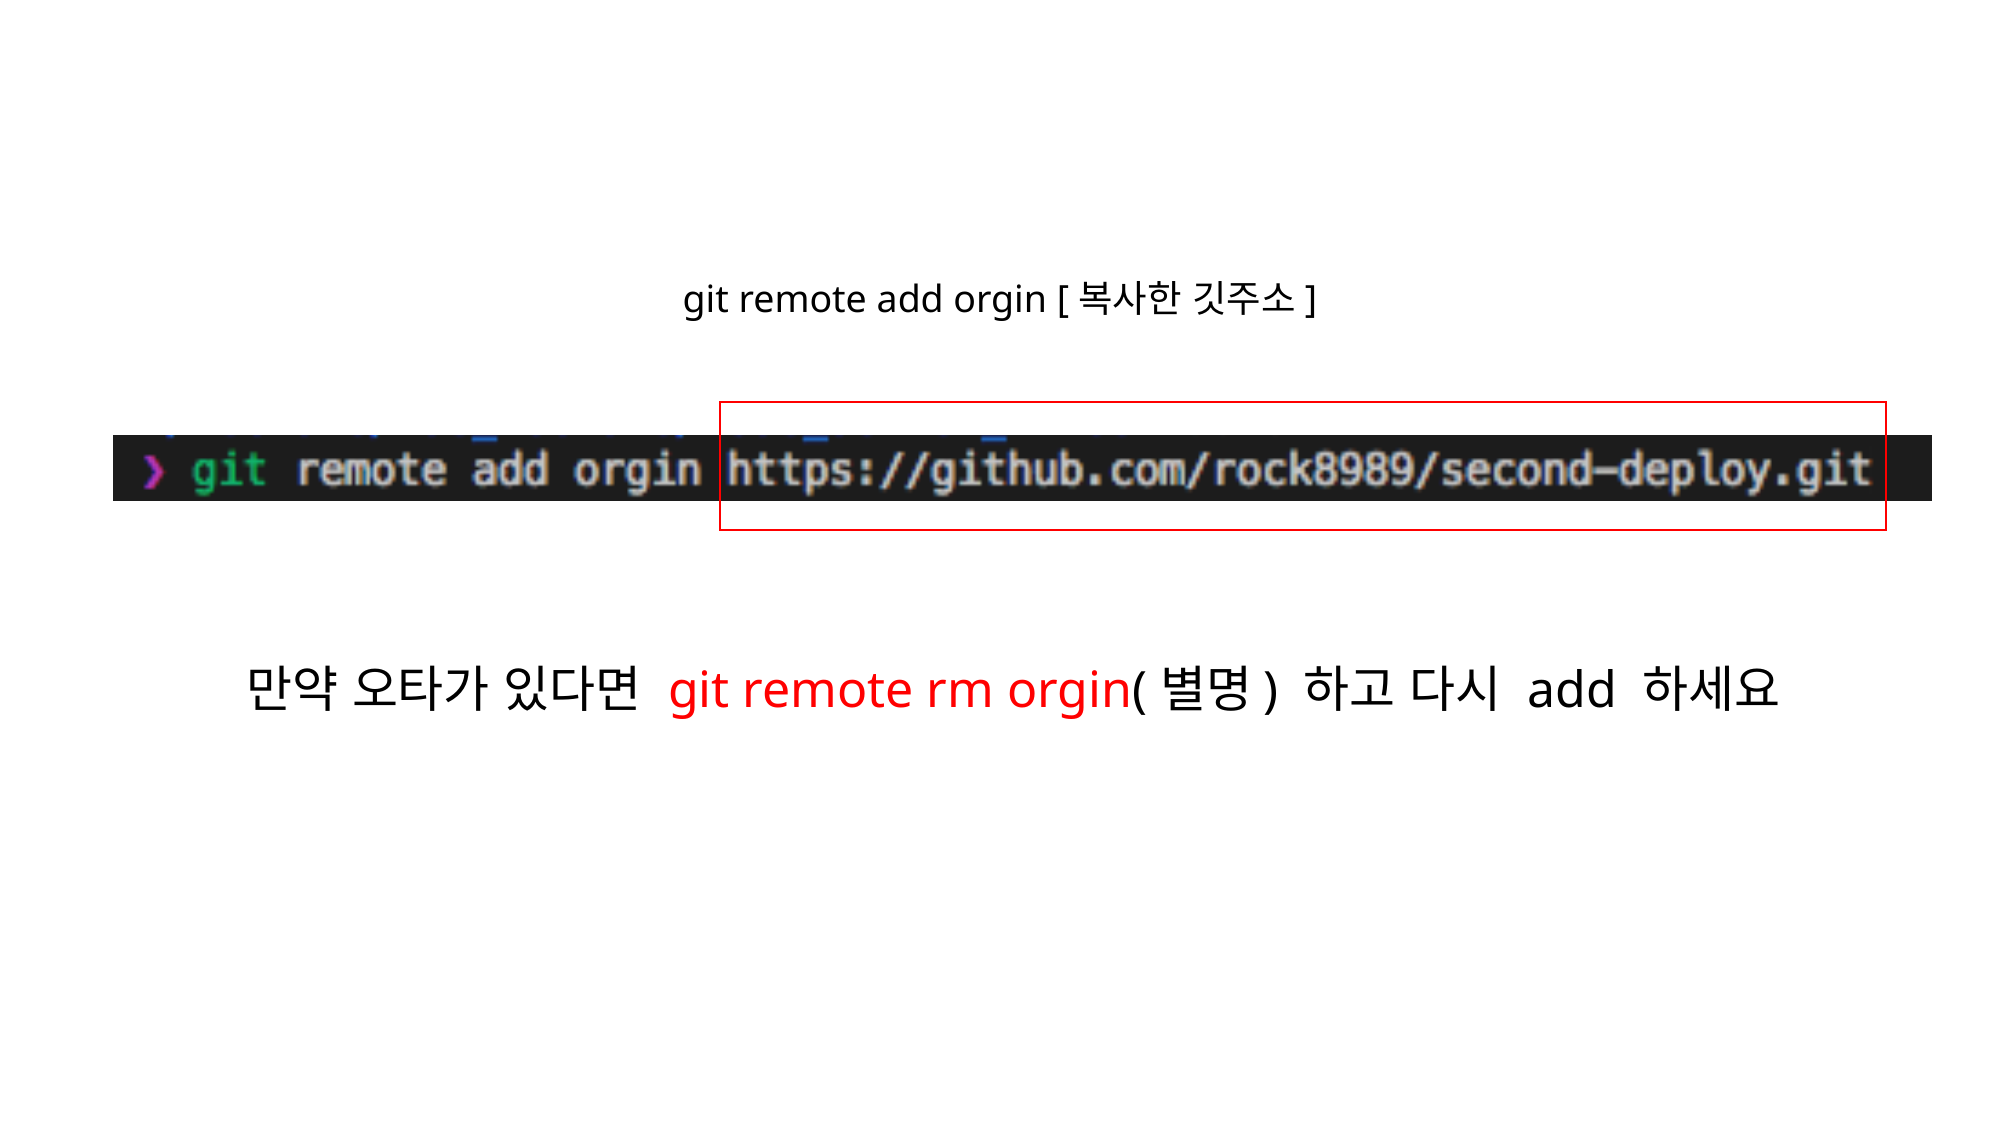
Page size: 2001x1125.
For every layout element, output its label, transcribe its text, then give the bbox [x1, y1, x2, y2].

text_box 만약 오타가 있다면 git remote rm orgin(별명) 하고 다시 add 하세요 [231, 649, 1796, 725]
picture [113, 435, 1932, 501]
text_box git remote add orgin [복사한 깃주소] [667, 267, 1333, 328]
